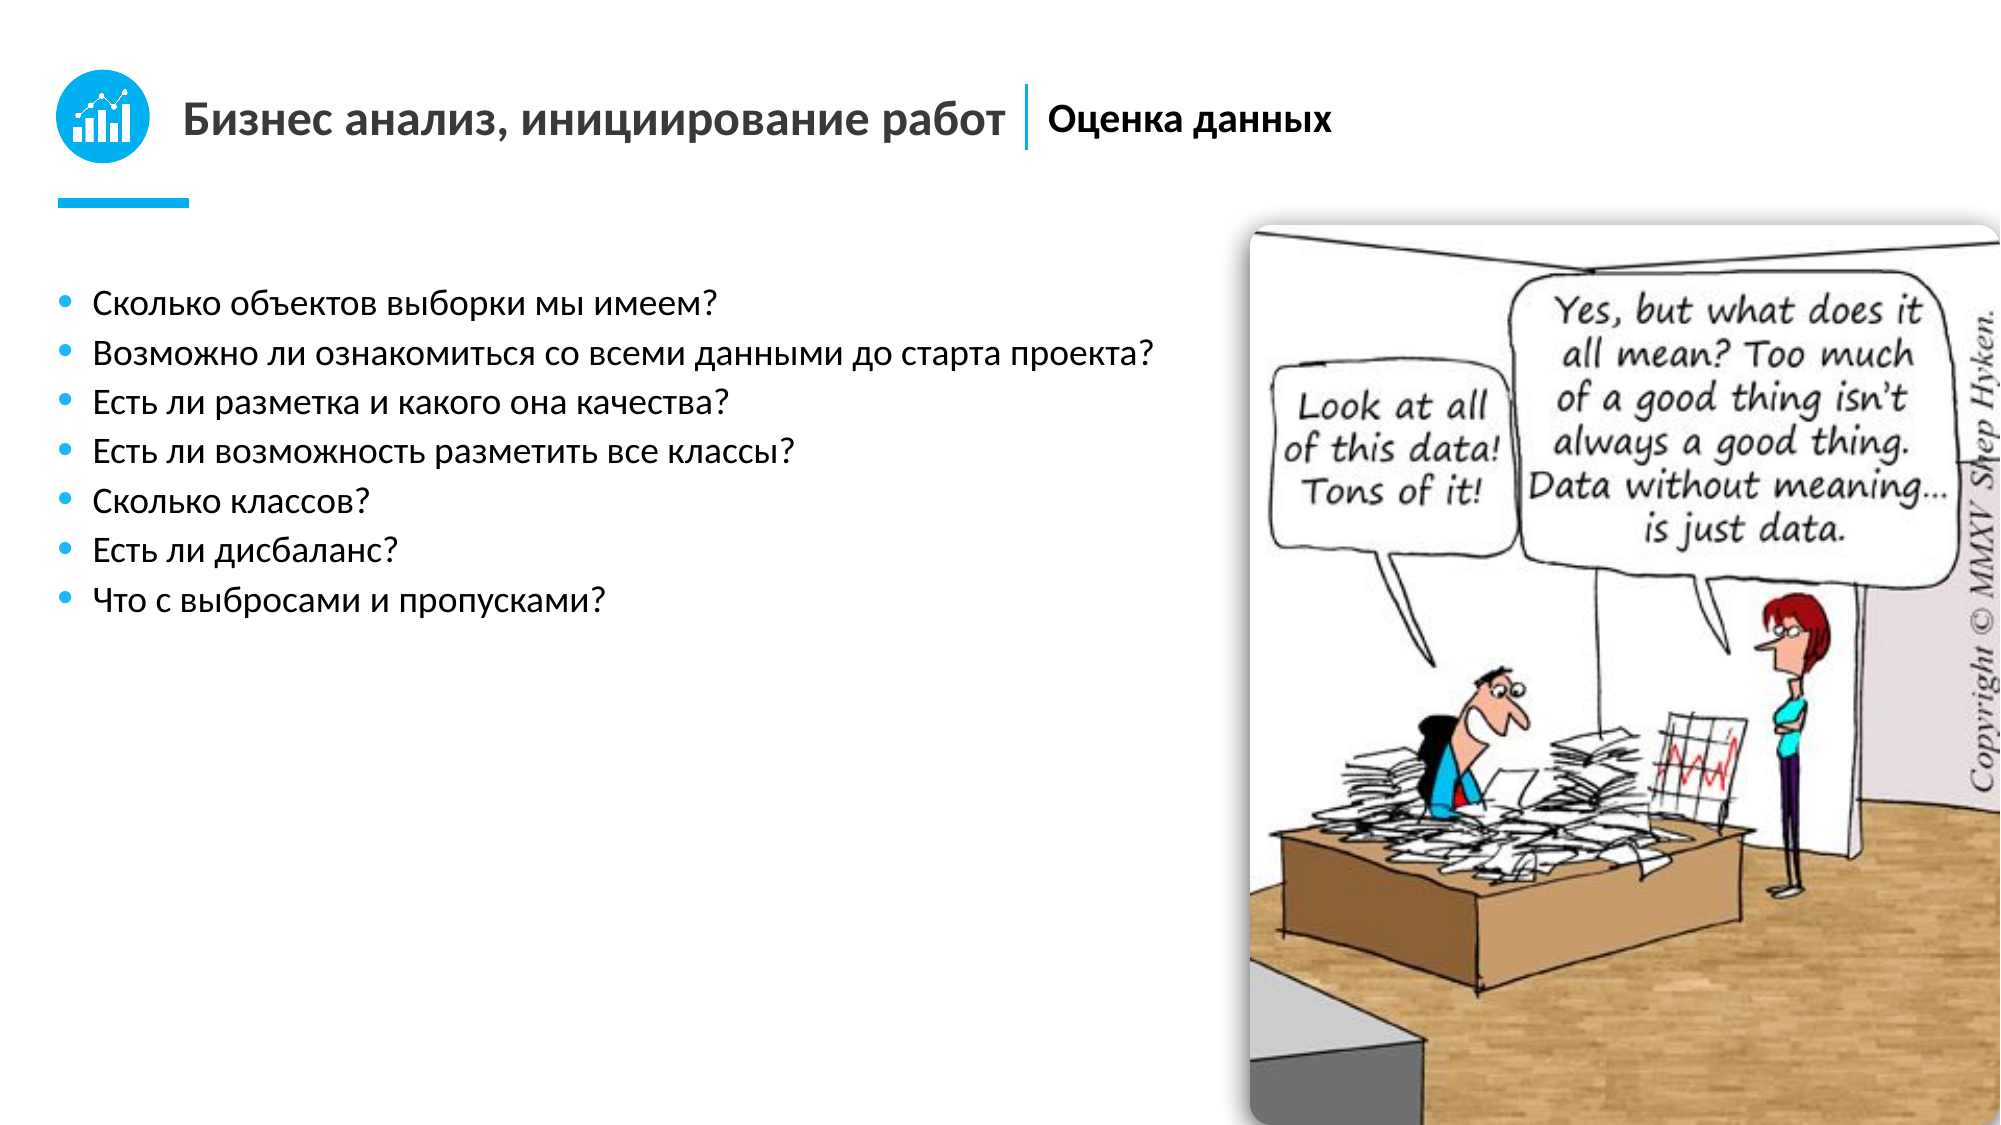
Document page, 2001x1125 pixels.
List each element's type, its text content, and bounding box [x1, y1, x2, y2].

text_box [56, 69, 150, 164]
picture [1249, 224, 2000, 1125]
text_box Оценка данных [1033, 83, 1599, 149]
text_box Сколько объектов выборки мы имеем? Возможно ли ознакомиться со всеми данными до старта проекта? Есть ли разметка и какого она качества? Есть ли возможность разметить все классы? Сколько классов? Есть ли дисбаланс? Что с выбросами и пропусками? [10, 266, 1226, 628]
text_box Бизнес анализ, инициирование работ [168, 78, 1027, 154]
